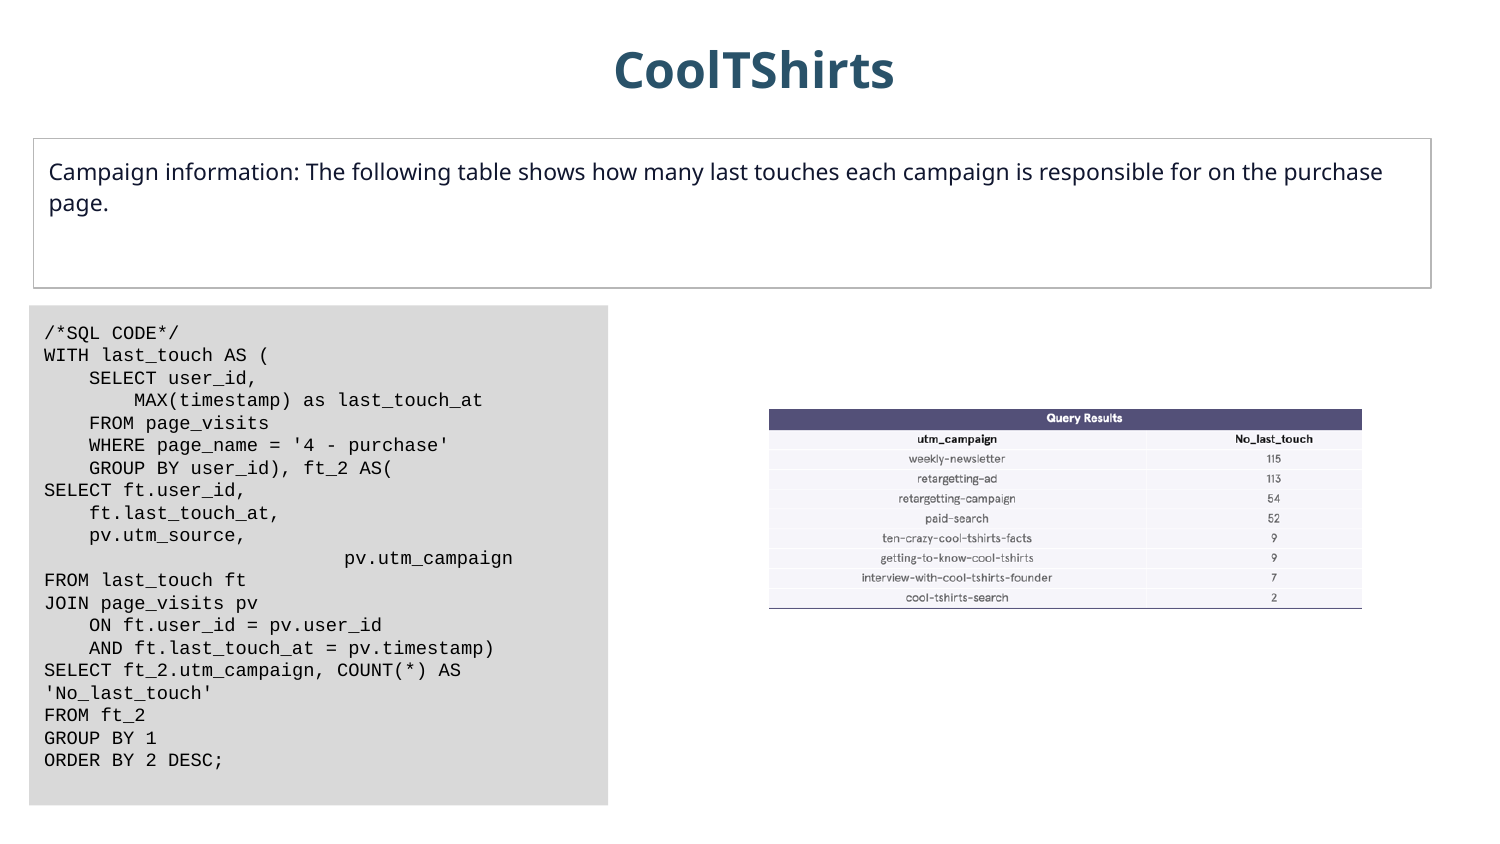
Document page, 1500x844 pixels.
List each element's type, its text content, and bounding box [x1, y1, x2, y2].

text_box Campaign information: The following table shows how many last touches each campaign is responsible for on the purchase page. [33, 138, 1432, 289]
picture [769, 409, 1362, 609]
text_box /*SQL CODE*/ WITH last_touch AS ( SELECT user_id, MAX(timestamp) as last_touch_at FROM page_visits WHERE page_name = '4 - purchase' GROUP BY user_id), ft_2 AS( SELECT ft.user_id, ft.last_touch_at, pv.utm_source, pv.utm_campaign FROM last_touch ft JOIN page_visits pv ON ft.user_id = pv.user_id AND ft.last_touch_at = pv.timestamp) SELECT ft_2.utm_campaign, COUNT(*) AS 'No_last_touch' FROM ft_2 GROUP BY 1 ORDER BY 2 DESC; [29, 305, 609, 806]
text_box CoolTShirts [55, 23, 1454, 131]
